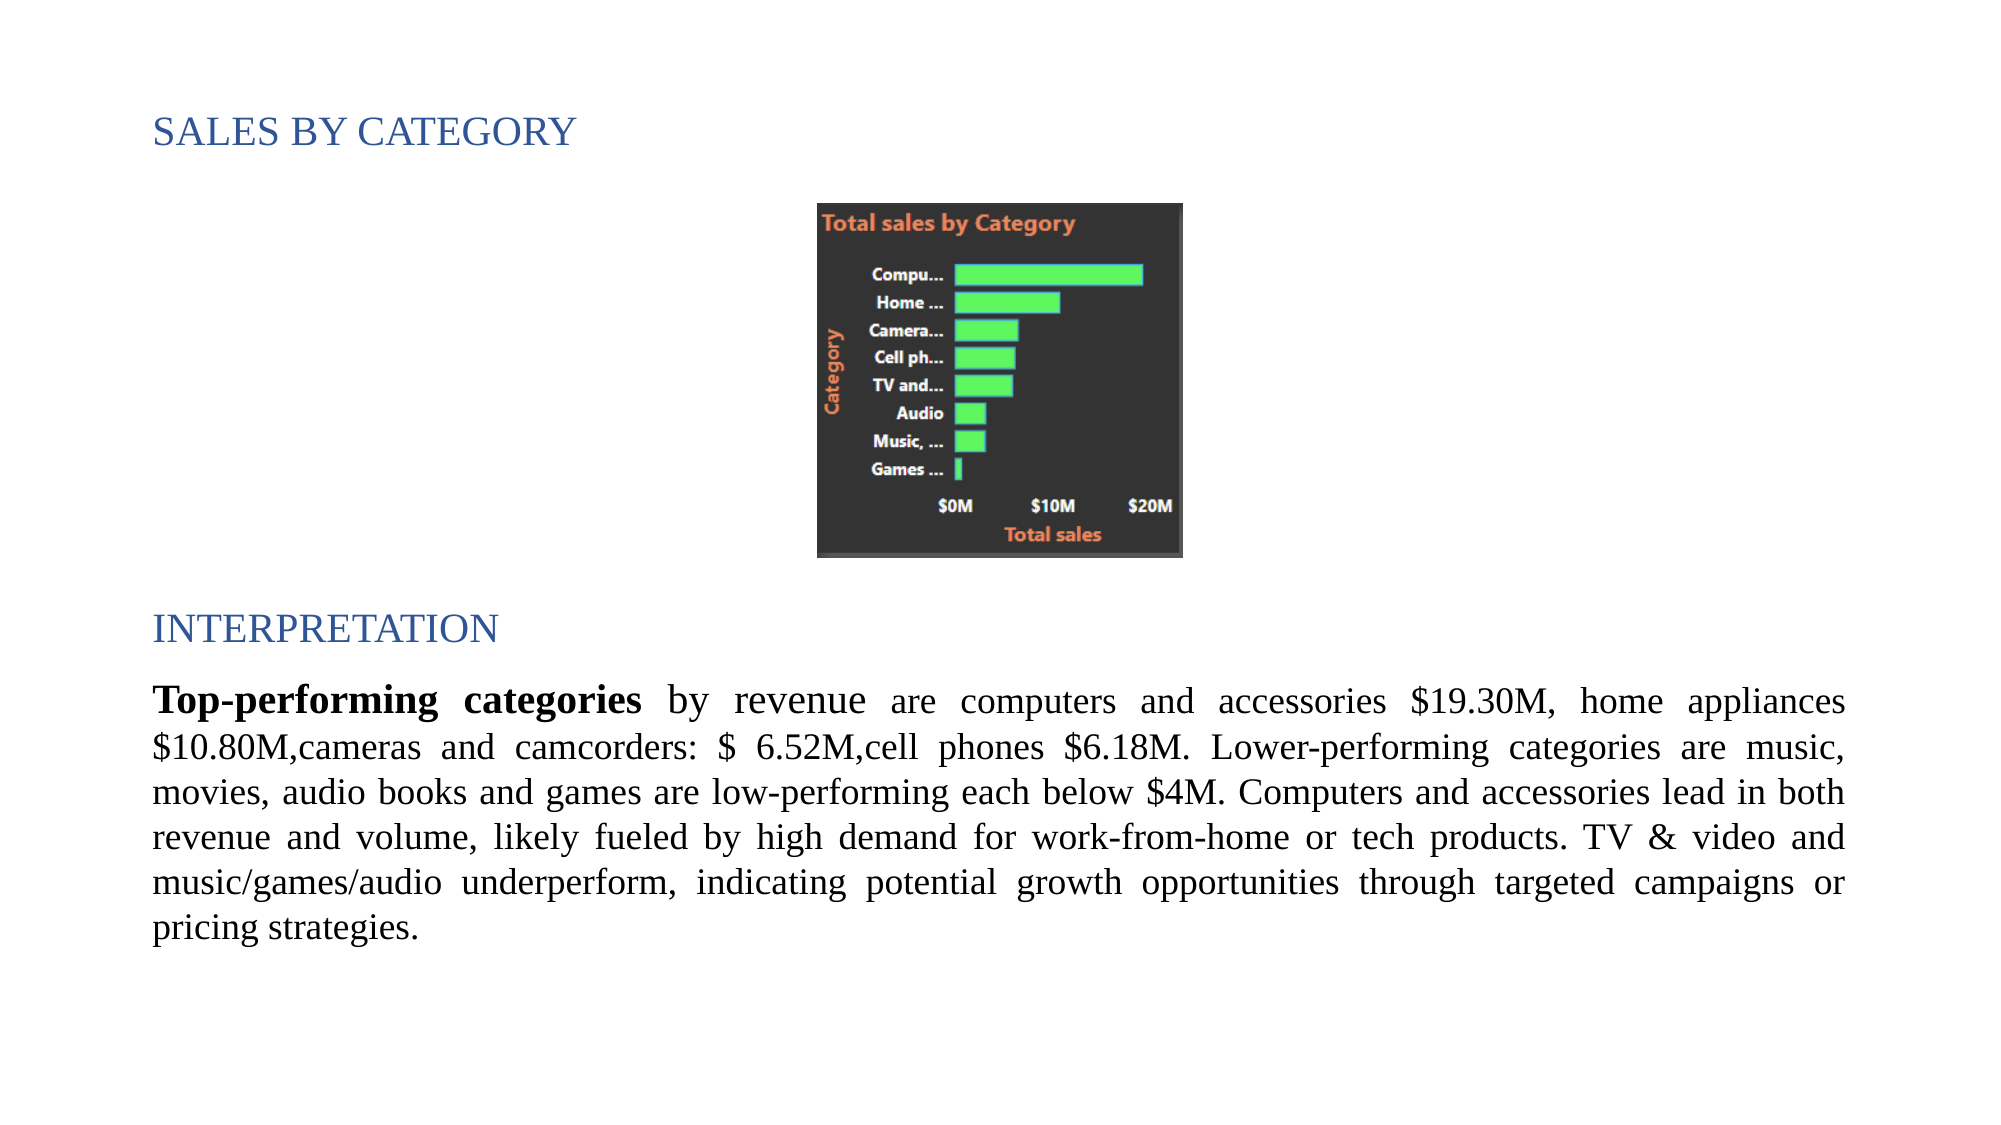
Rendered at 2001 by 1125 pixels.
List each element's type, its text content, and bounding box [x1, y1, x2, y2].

picture [817, 203, 1183, 558]
list SALES BY CATEGORY INTERPRETATION Top-performing categories by revenue are computers and accessories $19.30M, home appliances $10.80M,cameras and camcorders: $ 6.52M,cell phones $6.18M. Lower-performing categories are music, movies, audio books and games are low-performing each below $4M. Computers and accessories lead in both revenue and volume, likely fueled by high demand for work-from-home or tech products. TV & video and music/games/audio underperform, indicating potential growth opportunities through targeted campaigns or pricing strategies. [137, 101, 1863, 1014]
